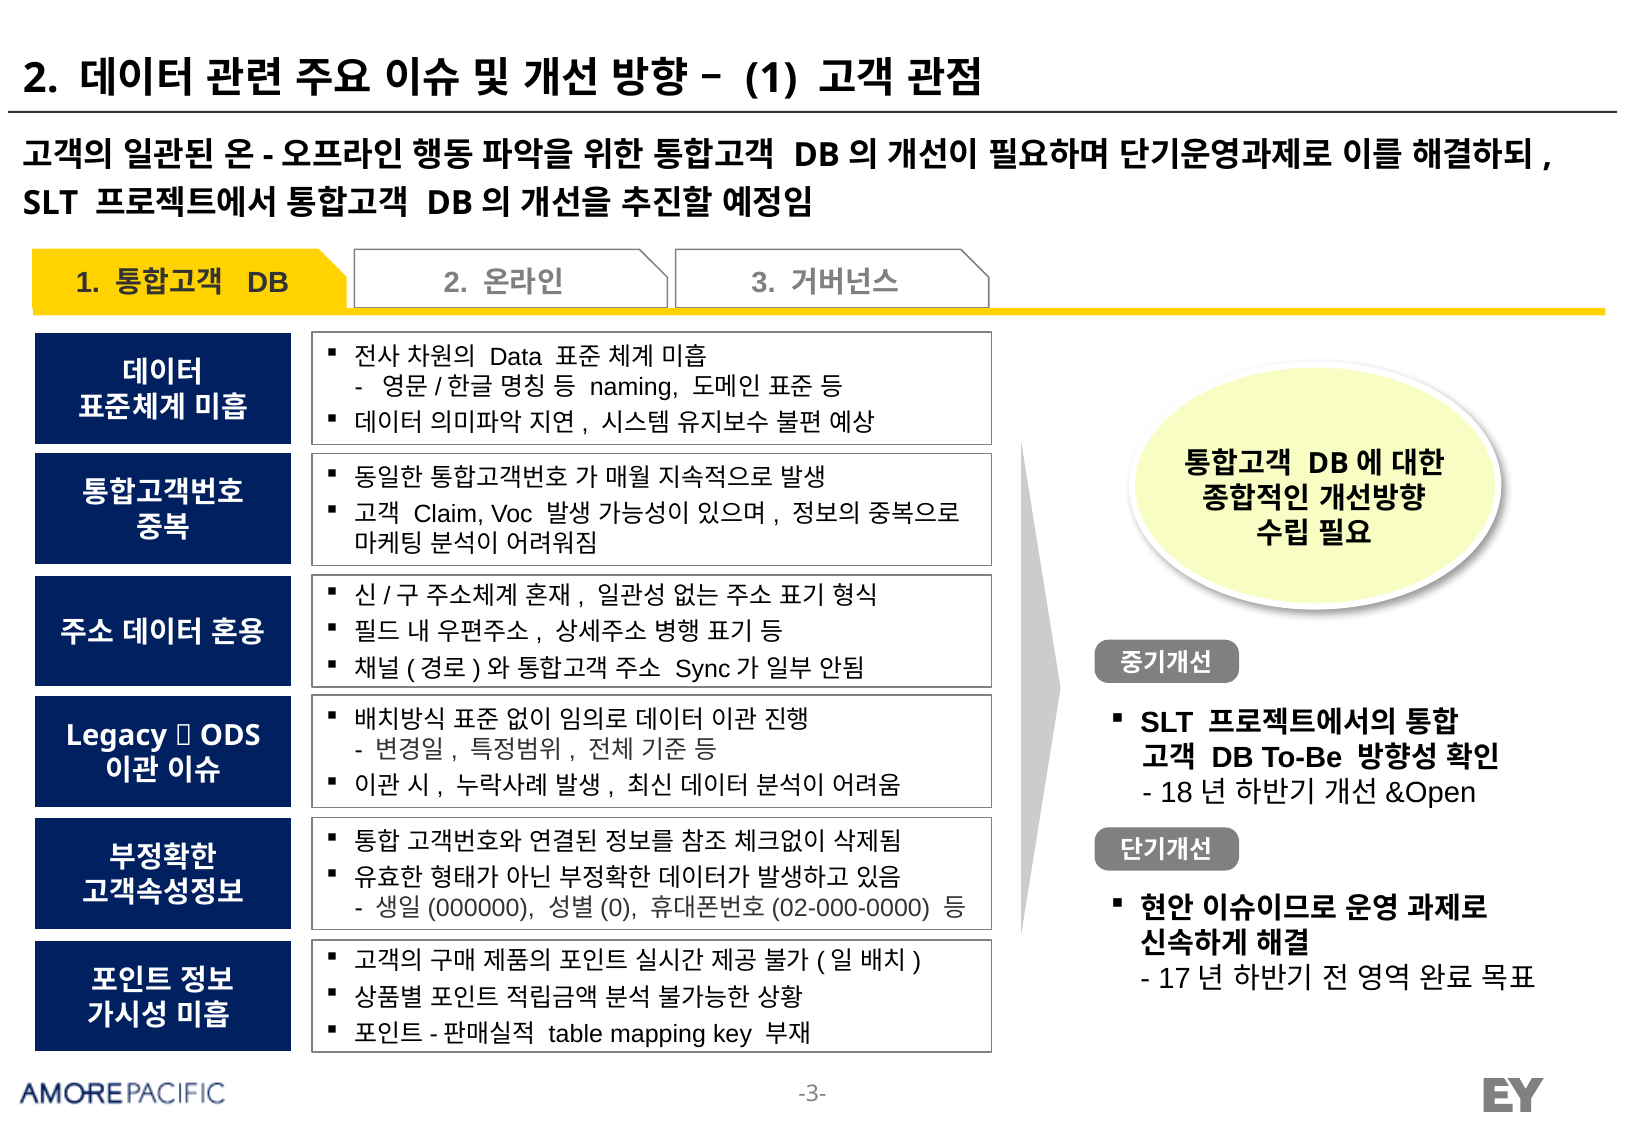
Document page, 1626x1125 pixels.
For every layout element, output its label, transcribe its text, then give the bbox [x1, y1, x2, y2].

text_box [1167, 362, 1463, 411]
text_box 통합고객번호 중복 [33, 450, 294, 567]
text_box 데이터 표준체계 미흡 [33, 330, 294, 446]
text_box 3. 거버넌스 [673, 247, 991, 306]
text_box 단기개선 [1093, 825, 1241, 872]
text_box [31, 306, 1608, 318]
text_box [1129, 415, 1163, 556]
text_box 고객의 구매 제품의 포인트 실시간 제공 불가(일 배치) 상품별 포인트 적립금액 분석 불가능한 상황 포인트-판매실적 table mapping key 부재 [310, 938, 993, 1054]
text_box 전사 차원의 Data 표준 체계 미흡 - 영문/한글 명칭 등 naming, 도메인 표준 등 데이터 의미파악 지연, 시스템 유지보수 불편 예상 [310, 330, 993, 446]
text_box [1021, 441, 1061, 935]
text_box Legacy  ODS 이관 이슈 [33, 693, 294, 809]
text_box 1. 통합고객 DB [30, 247, 349, 309]
text_box [1202, 583, 1428, 609]
text_box 신/구 주소체계 혼재, 일관성 없는 주소 표기 형식 필드 내 우편주소, 상세주소 병행 표기 등 채널(경로)와 통합고객 주소 Sync가 일부 안됨 [310, 573, 993, 689]
text_box SLT 프로젝트에서의 통합 고객 DB To-Be 방향성 확인 - 18년 하반기 개선&Open [1094, 684, 1571, 828]
text_box 배치방식 표준 없이 임의로 데이터 이관 진행 - 변경일, 특정범위, 전체 기준 등 이관 시, 누락사례 발생, 최신 데이터 분석이 어려움 [310, 693, 993, 809]
text_box 통합 고객번호와 연결된 정보를 참조 체크없이 삭제됨 유효한 형태가 아닌 부정확한 데이터가 발생하고 있음 - 생일(000000), 성별(0), 휴대폰번호(02-000-0000) 등 [310, 815, 993, 932]
text_box [1467, 414, 1501, 556]
picture [13, 1075, 233, 1114]
text_box 동일한 통합고객번호 가 매월 지속적으로 발생 고객 Claim, Voc 발생 가능성이 있으며, 정보의 중복으로 마케팅 분석이 어려워짐 [310, 451, 993, 568]
list 고객의 일관된 온-오프라인 행동 파악을 위한 통합고객 DB의 개선이 필요하며 단기운영과제로 이를 해결하되, SLT 프로젝트에서 통합고객 DB의 개선을 추진할 예정임 [8, 117, 1618, 203]
text_box 중기개선 [1093, 638, 1241, 685]
text_box 통합고객 DB에 대한 종합적인 개선방향 수립 필요 [1163, 411, 1467, 583]
text_box 주소 데이터 혼용 [33, 573, 294, 689]
text_box 2. 온라인 [352, 247, 670, 306]
text_box 포인트 정보 가시성 미흡 [33, 938, 294, 1054]
text_box 현안 이슈이므로 운영 과제로 신속하게 해결 - 17년 하반기 전 영역 완료 목표 [1094, 870, 1571, 1013]
title 2. 데이터 관련 주요 이슈 및 개선 방향 – (1) 고객 관점 [8, 7, 1617, 109]
text_box 부정확한 고객속성정보 [33, 815, 294, 932]
